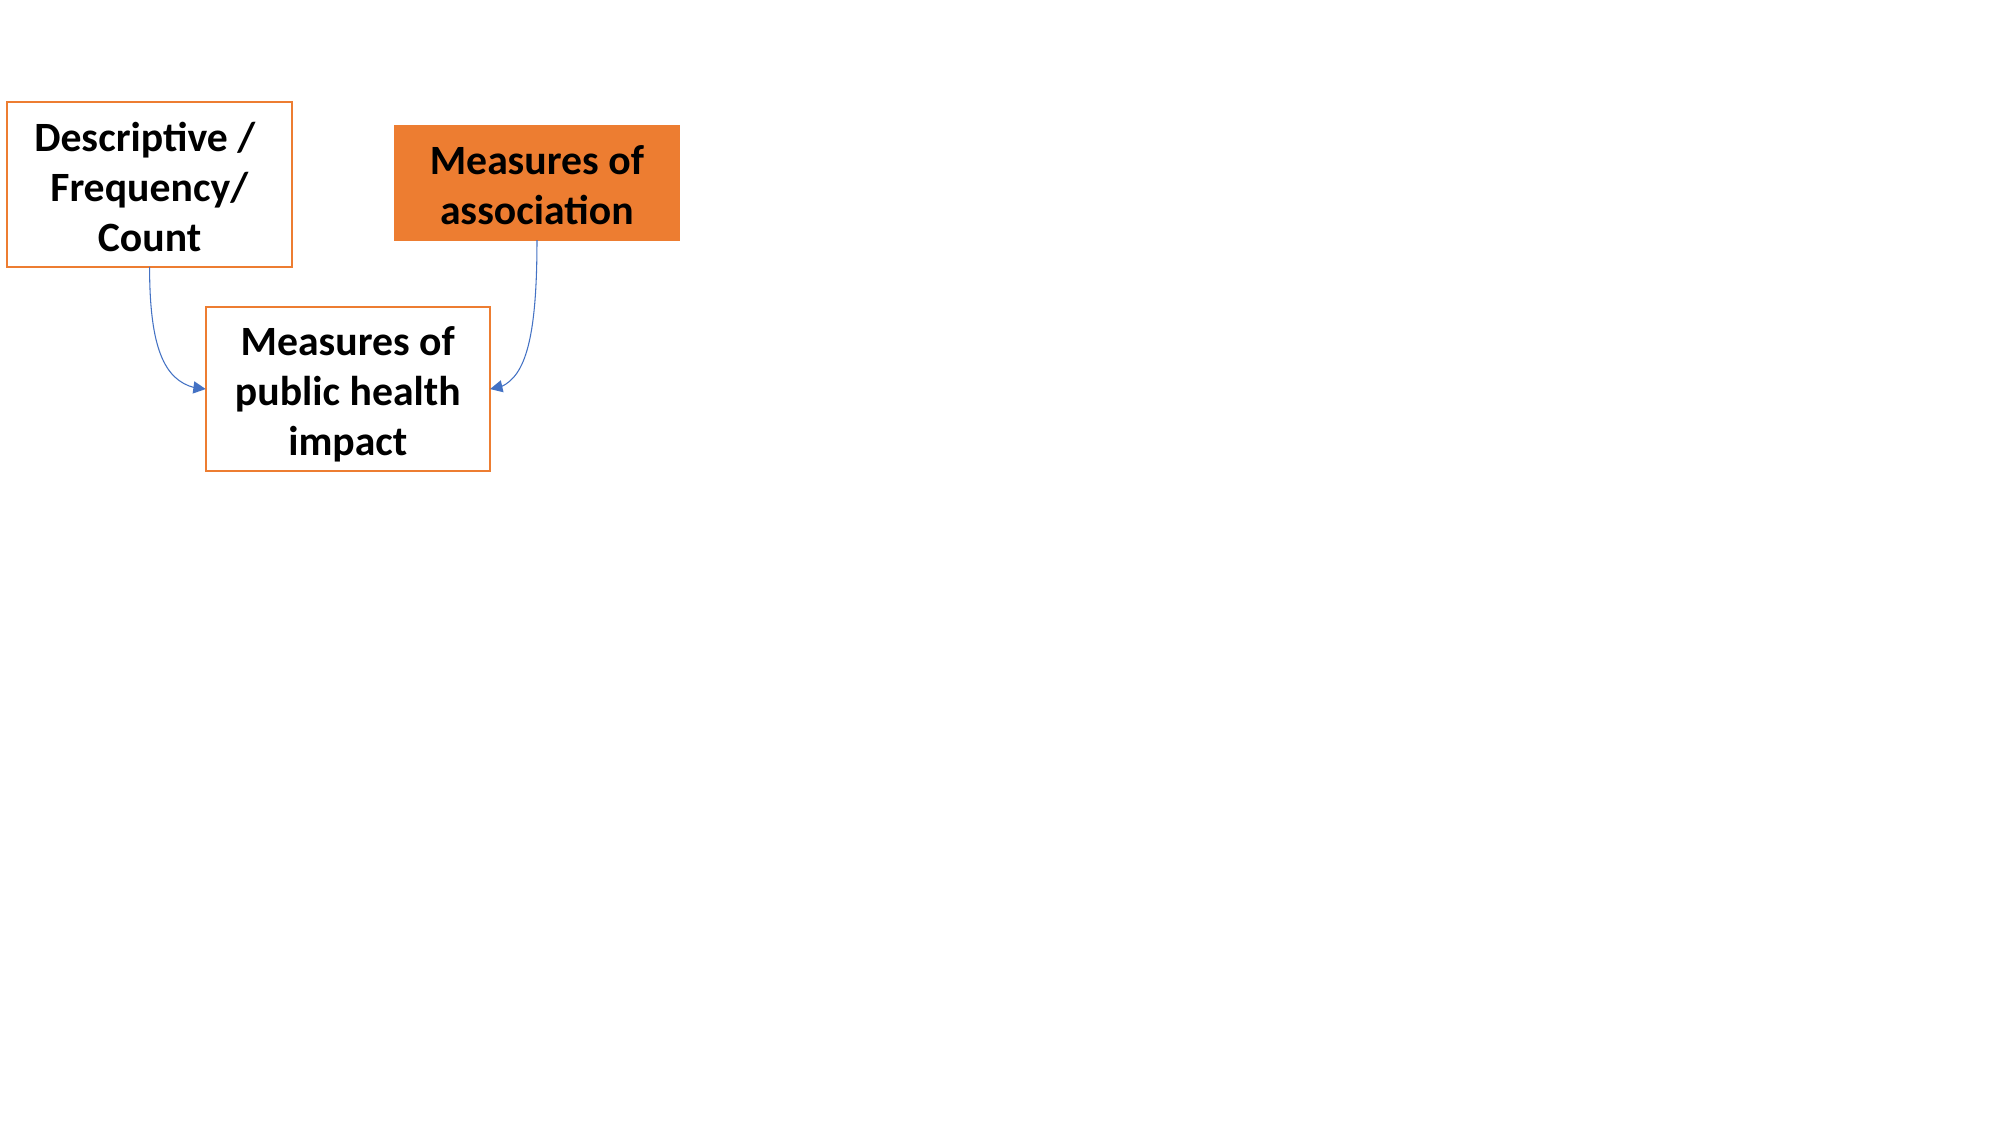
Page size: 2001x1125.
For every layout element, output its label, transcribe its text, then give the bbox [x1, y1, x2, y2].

text_box Descriptive / Frequency/ Count [6, 101, 293, 268]
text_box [117, 300, 238, 357]
text_box Measures of association [394, 125, 680, 241]
text_box Measures of public health impact [205, 306, 491, 472]
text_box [452, 304, 575, 352]
